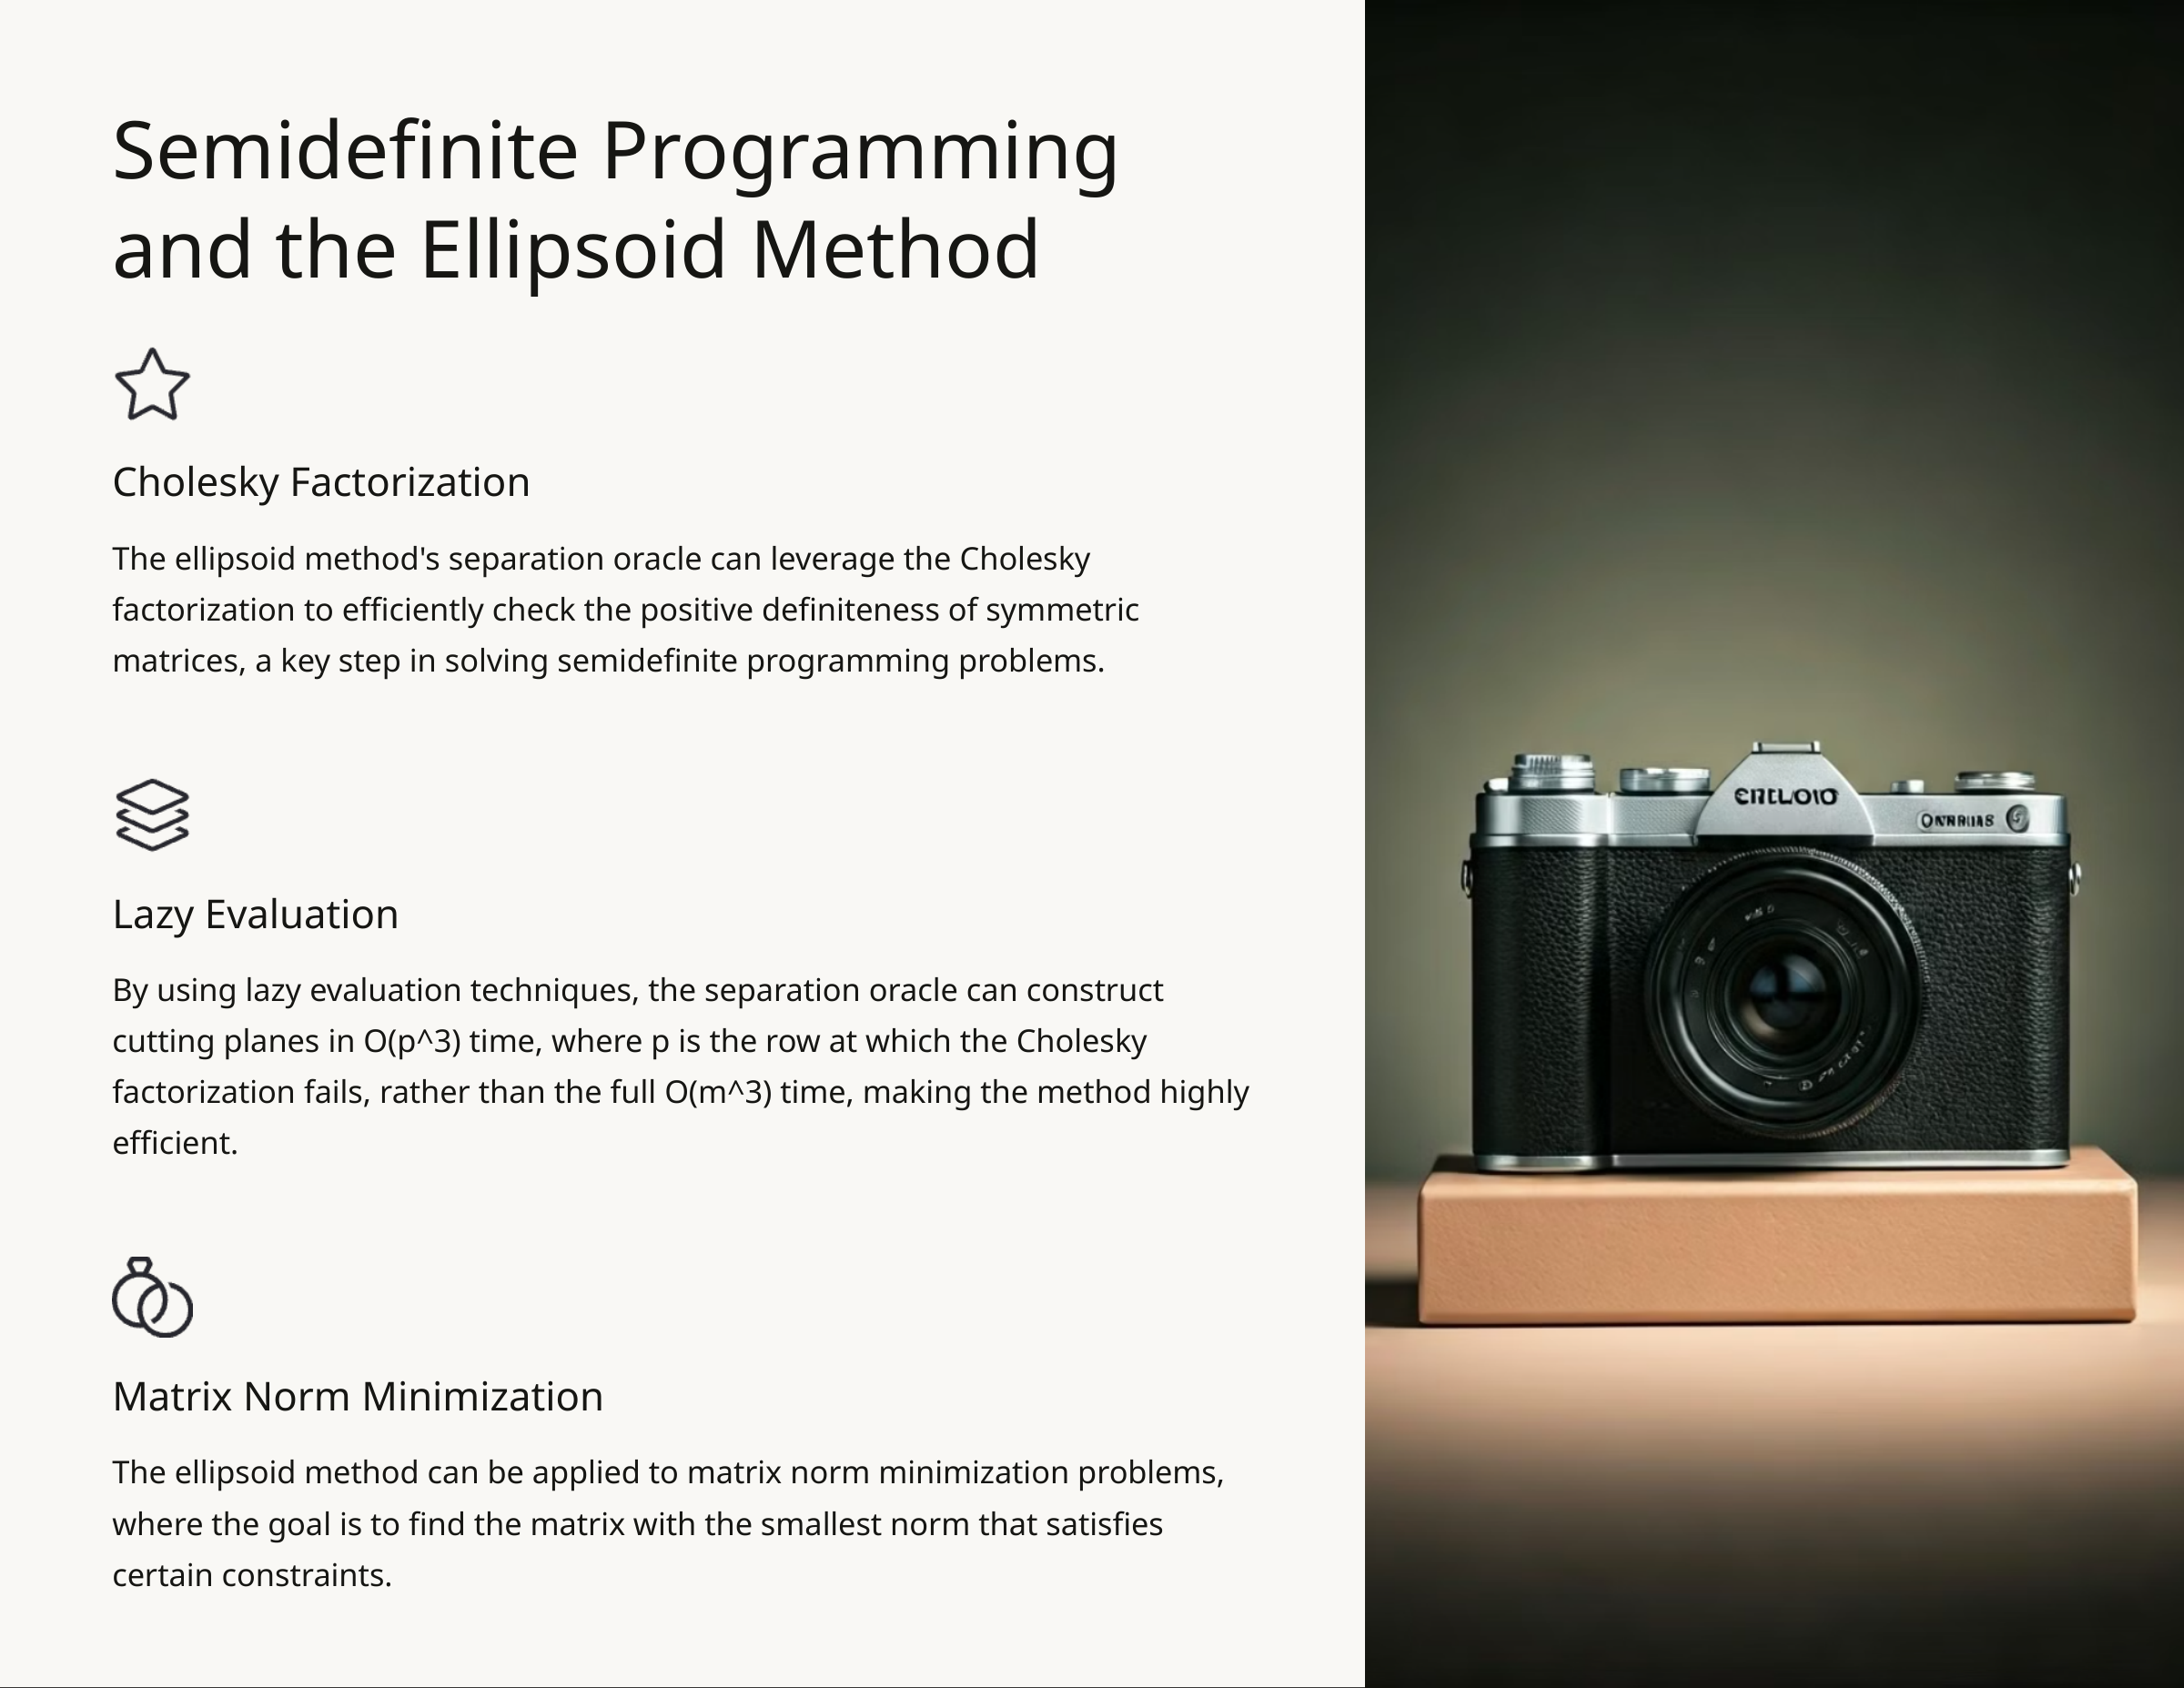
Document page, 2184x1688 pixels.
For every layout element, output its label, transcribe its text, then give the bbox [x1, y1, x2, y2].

picture [112, 343, 193, 424]
text_box The ellipsoid method's separation oracle can leverage the Cholesky factorization to efficiently check the positive definiteness of symmetric matrices, a key step in solving semidefinite programming problems. [112, 524, 1253, 679]
text_box Matrix Norm Minimization [112, 1370, 594, 1420]
text_box Cholesky Factorization [112, 455, 541, 506]
picture [1364, 0, 2184, 1688]
picture [112, 1257, 193, 1338]
text_box By using lazy evaluation techniques, the separation oracle can construct cutting planes in O(p^3) time, where p is the row at which the Cholesky factorization fails, rather than the full O(m^3) time, making the method highly efficient. [112, 955, 1253, 1162]
text_box Semidefinite Programming and the Ellipsoid Method [112, 95, 1253, 296]
text_box The ellipsoid method can be applied to matrix norm minimization problems, where the goal is to find the matrix with the smallest norm that satisfies certain constraints. [112, 1439, 1253, 1593]
picture [112, 774, 193, 855]
text_box Lazy Evaluation [112, 886, 513, 937]
